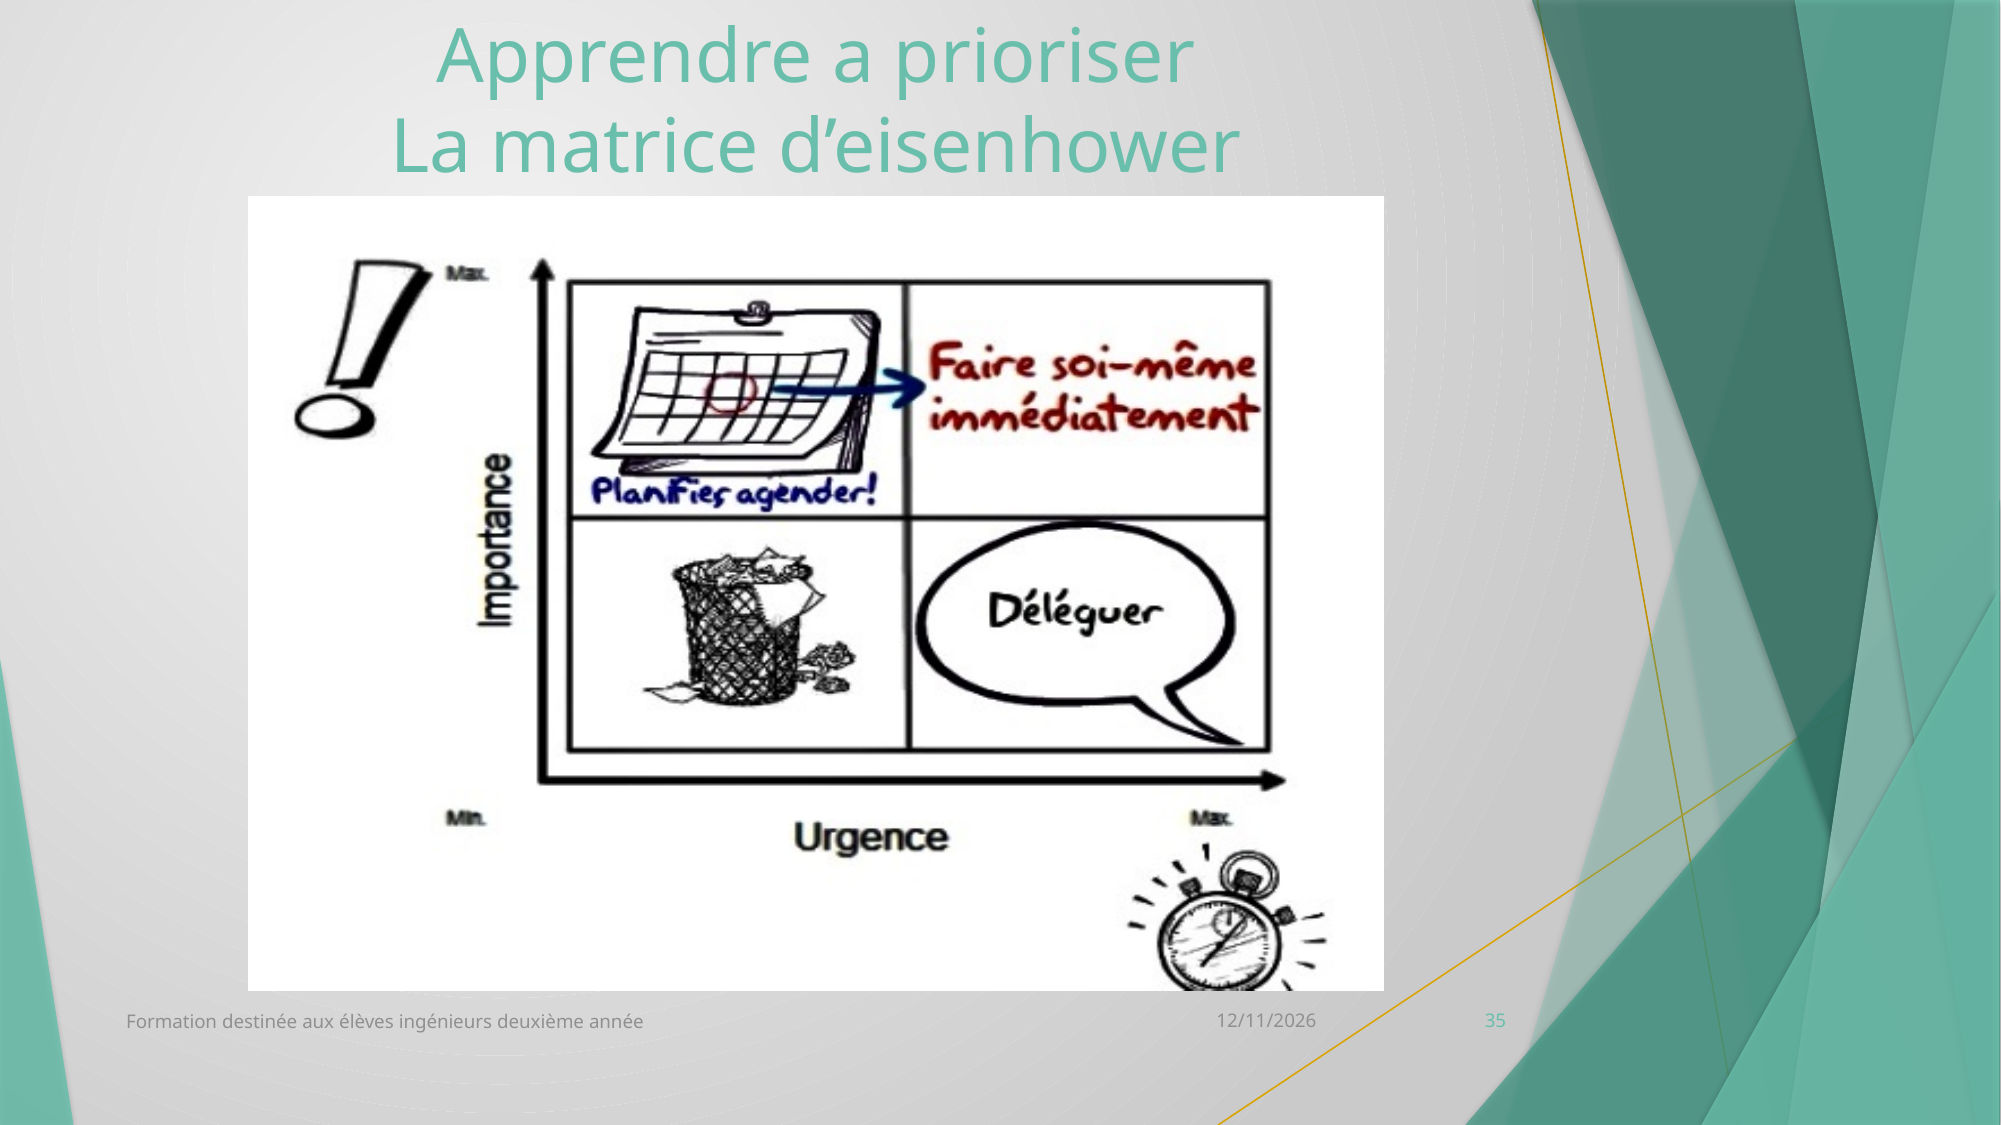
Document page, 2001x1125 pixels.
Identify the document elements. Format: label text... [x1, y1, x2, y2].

slide_number 35 [1409, 991, 1522, 1051]
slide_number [1181, 1000, 1332, 1051]
picture [248, 195, 1385, 992]
title Apprendre a prioriser La matrice d’eisenhower [111, 0, 1522, 217]
footer Formation destinée aux élèves ingénieurs deuxième année [111, 991, 1145, 1051]
